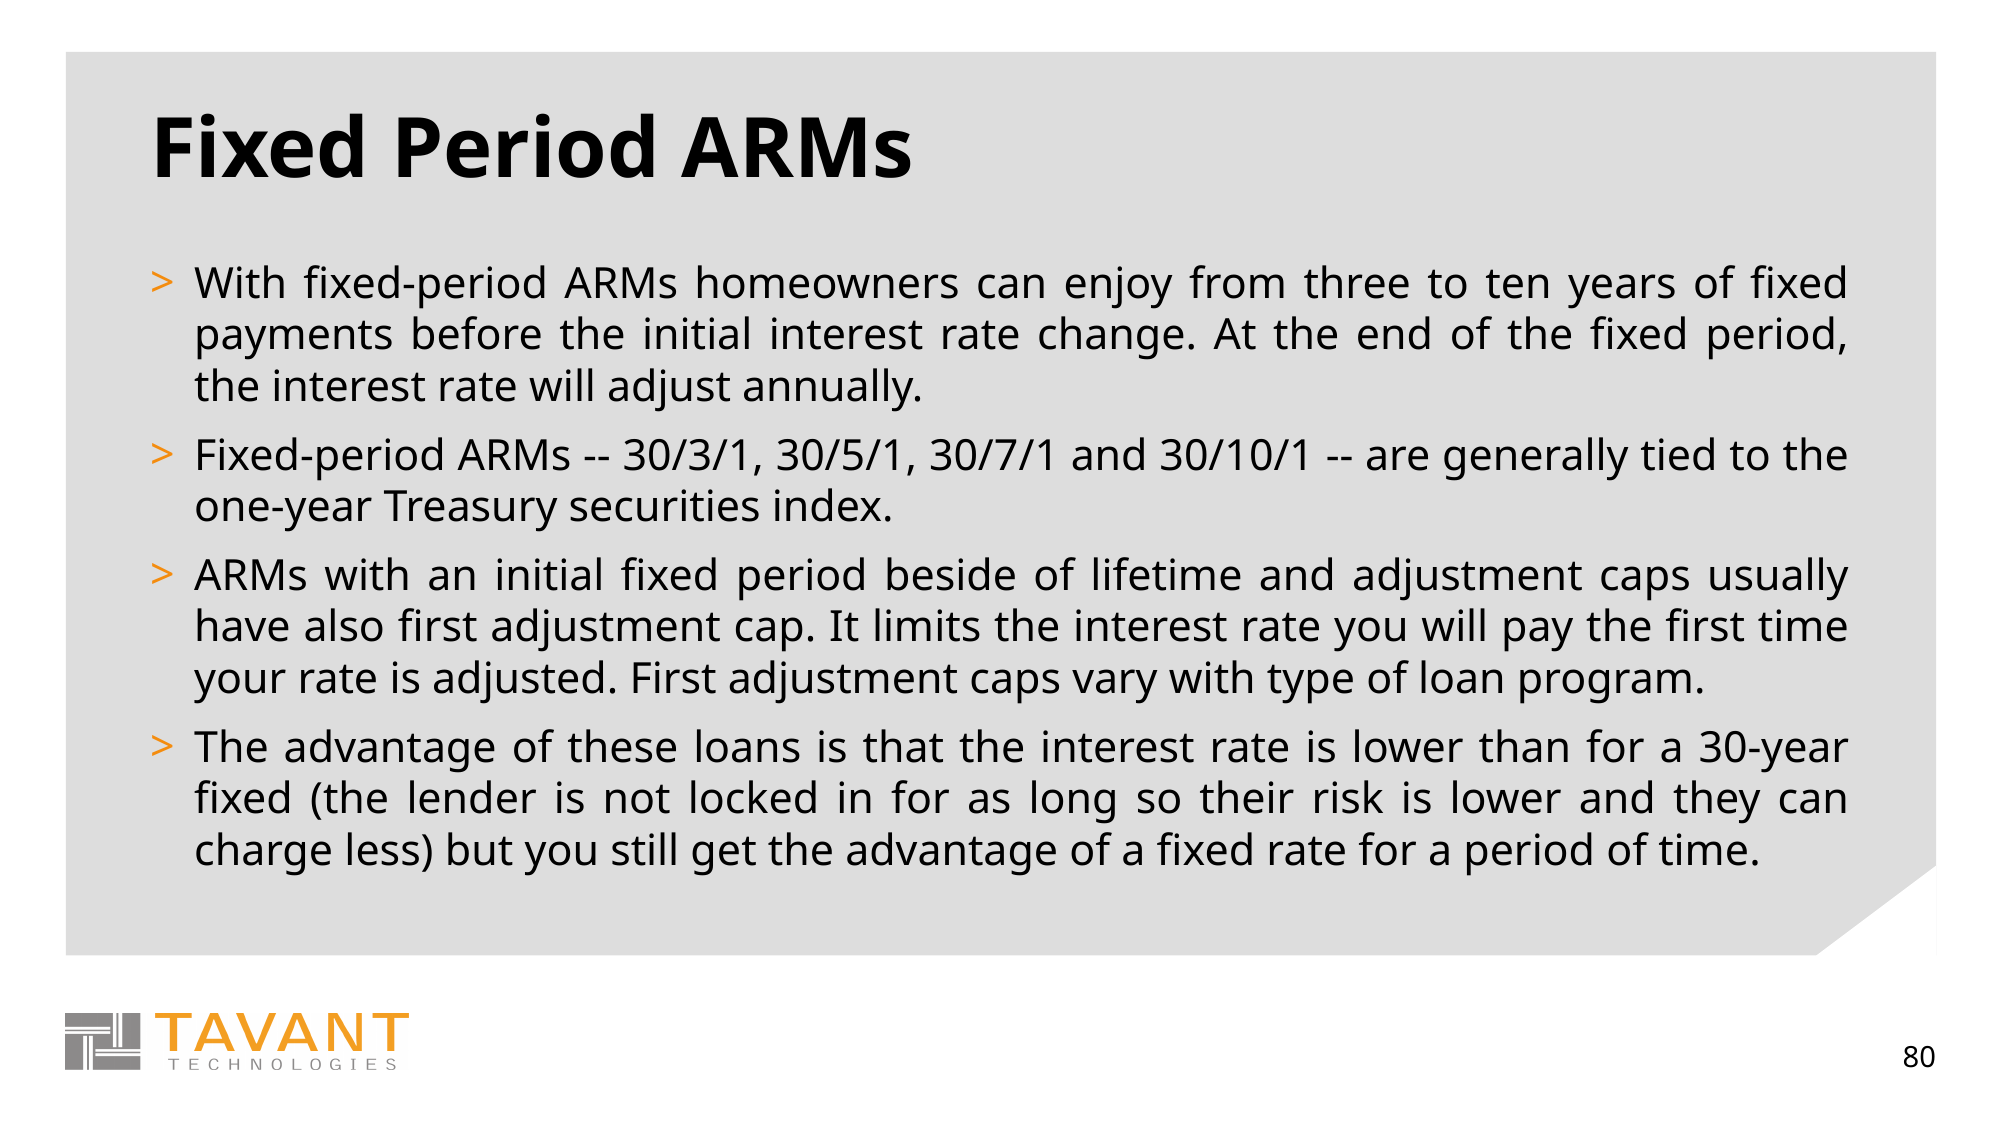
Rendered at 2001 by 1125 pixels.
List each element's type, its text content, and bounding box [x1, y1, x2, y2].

picture [65, 1013, 409, 1070]
slide_number 80 [1519, 1028, 1937, 1090]
list With fixed-period ARMs homeowners can enjoy from three to ten years of fixed payments before the initial interest rate change. At the end of the fixed period, the interest rate will adjust annually. Fixed-period ARMs -- 30/3/1, 30/5/1, 30/7/1 and 30/10/1 -- are generally tied to the one-year Treasury securities index. ARMs with an initial fixed period beside of lifetime and adjustment caps usually have also first adjustment cap. It limits the interest rate you will pay the first time your rate is adjusted. First adjustment caps vary with type of loan program. The advantage of these loans is that the interest rate is lower than for a 30-year fixed (the lender is not locked in for as long so their risk is lower and they can charge less) but you still get the advantage of a fixed rate for a period of time. [150, 247, 1850, 894]
title Fixed Period ARMs [150, 50, 1850, 239]
